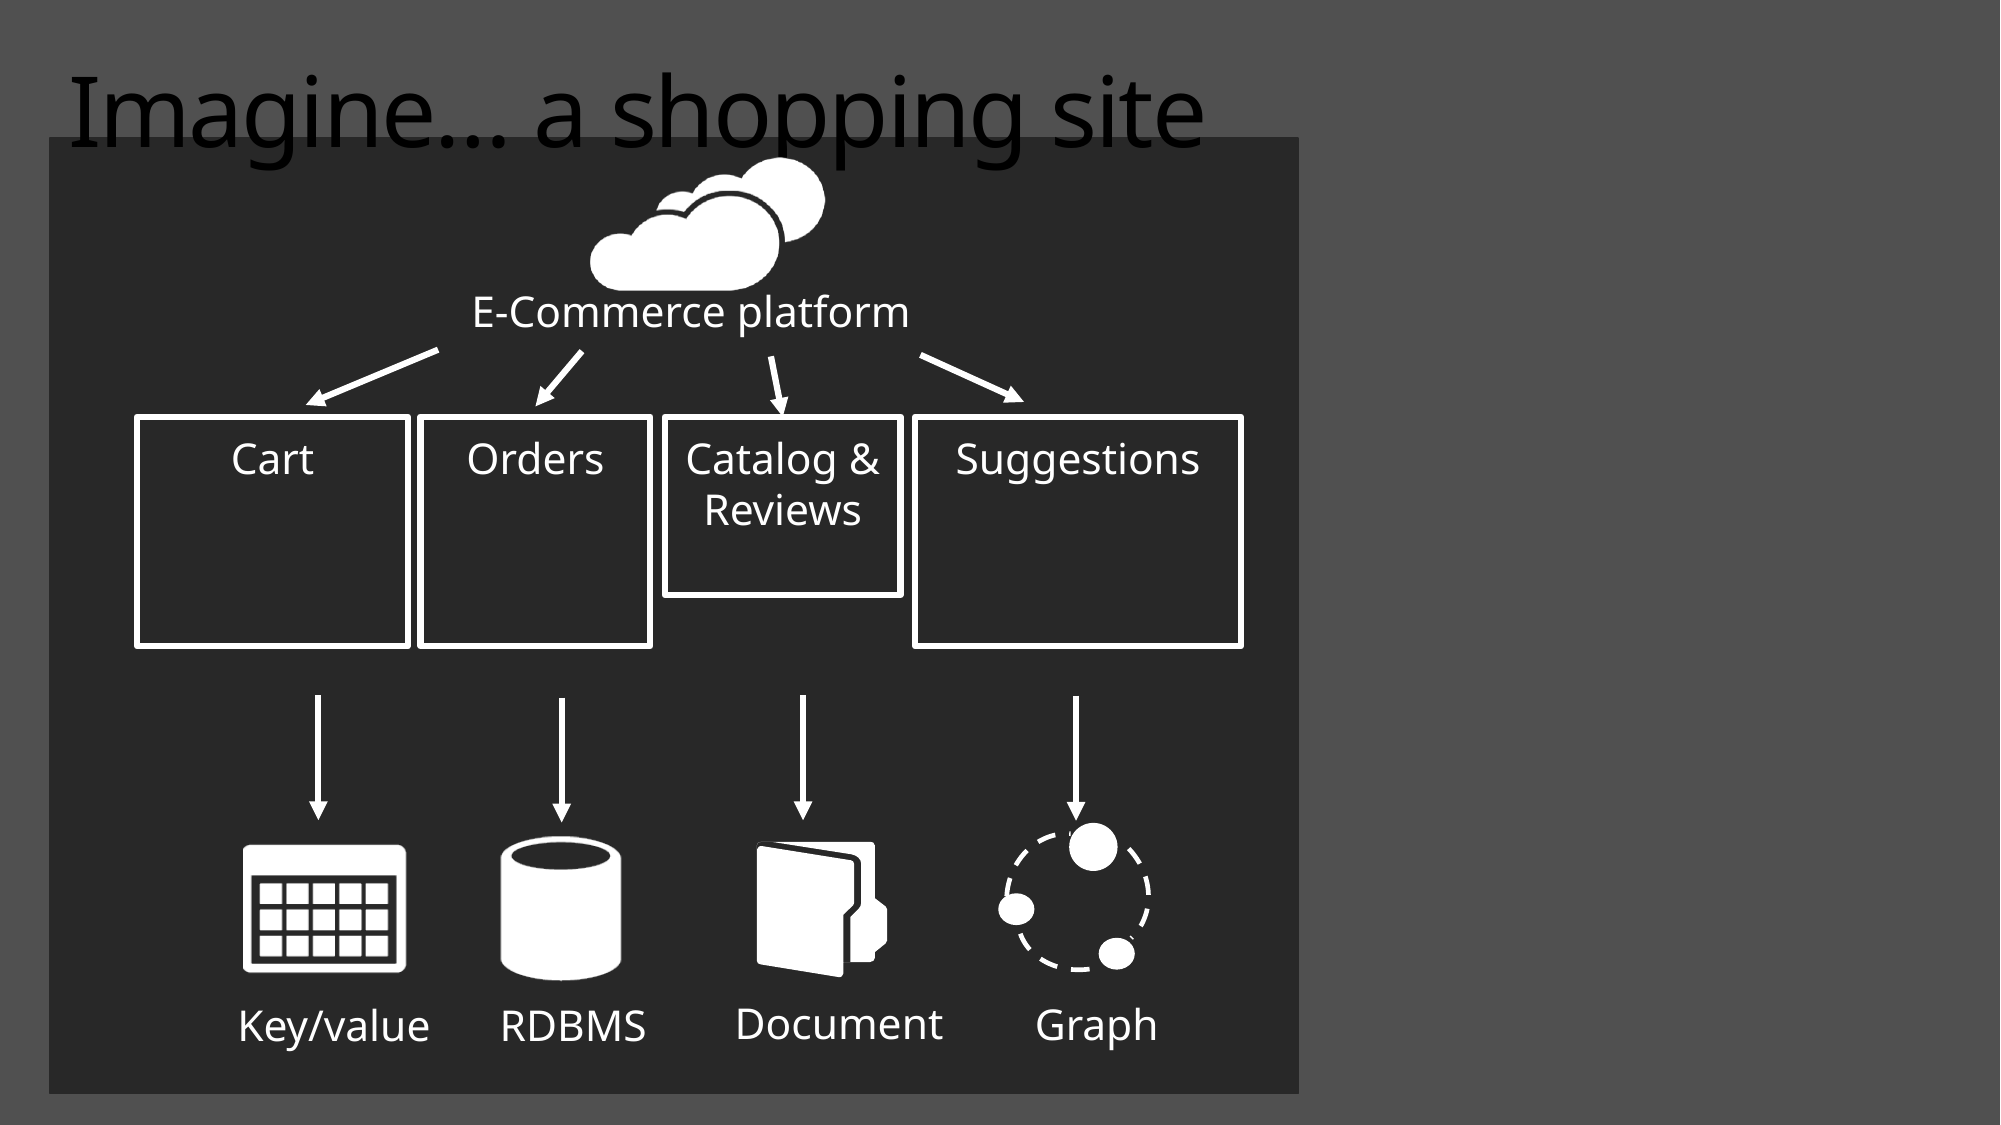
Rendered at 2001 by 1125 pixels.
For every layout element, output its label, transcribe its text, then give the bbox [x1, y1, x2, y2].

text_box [305, 349, 439, 406]
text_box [770, 356, 783, 417]
text_box [756, 841, 888, 978]
picture [579, 137, 830, 302]
text_box E-Commerce platform [457, 285, 911, 337]
picture [479, 831, 643, 987]
text_box Graph [1021, 997, 1160, 1049]
text_box Document [720, 997, 944, 1049]
title Imagine… a shopping site [44, 47, 1957, 196]
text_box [998, 823, 1147, 970]
text_box Key/value [223, 999, 431, 1051]
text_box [535, 350, 583, 407]
text_box Cart [137, 416, 408, 647]
text_box [49, 196, 1299, 1094]
text_box RDBMS [485, 999, 647, 1051]
text_box Orders [420, 416, 651, 647]
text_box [920, 354, 1025, 403]
picture [243, 829, 407, 985]
text_box Catalog & Reviews [664, 416, 901, 596]
text_box Suggestions [915, 416, 1241, 647]
